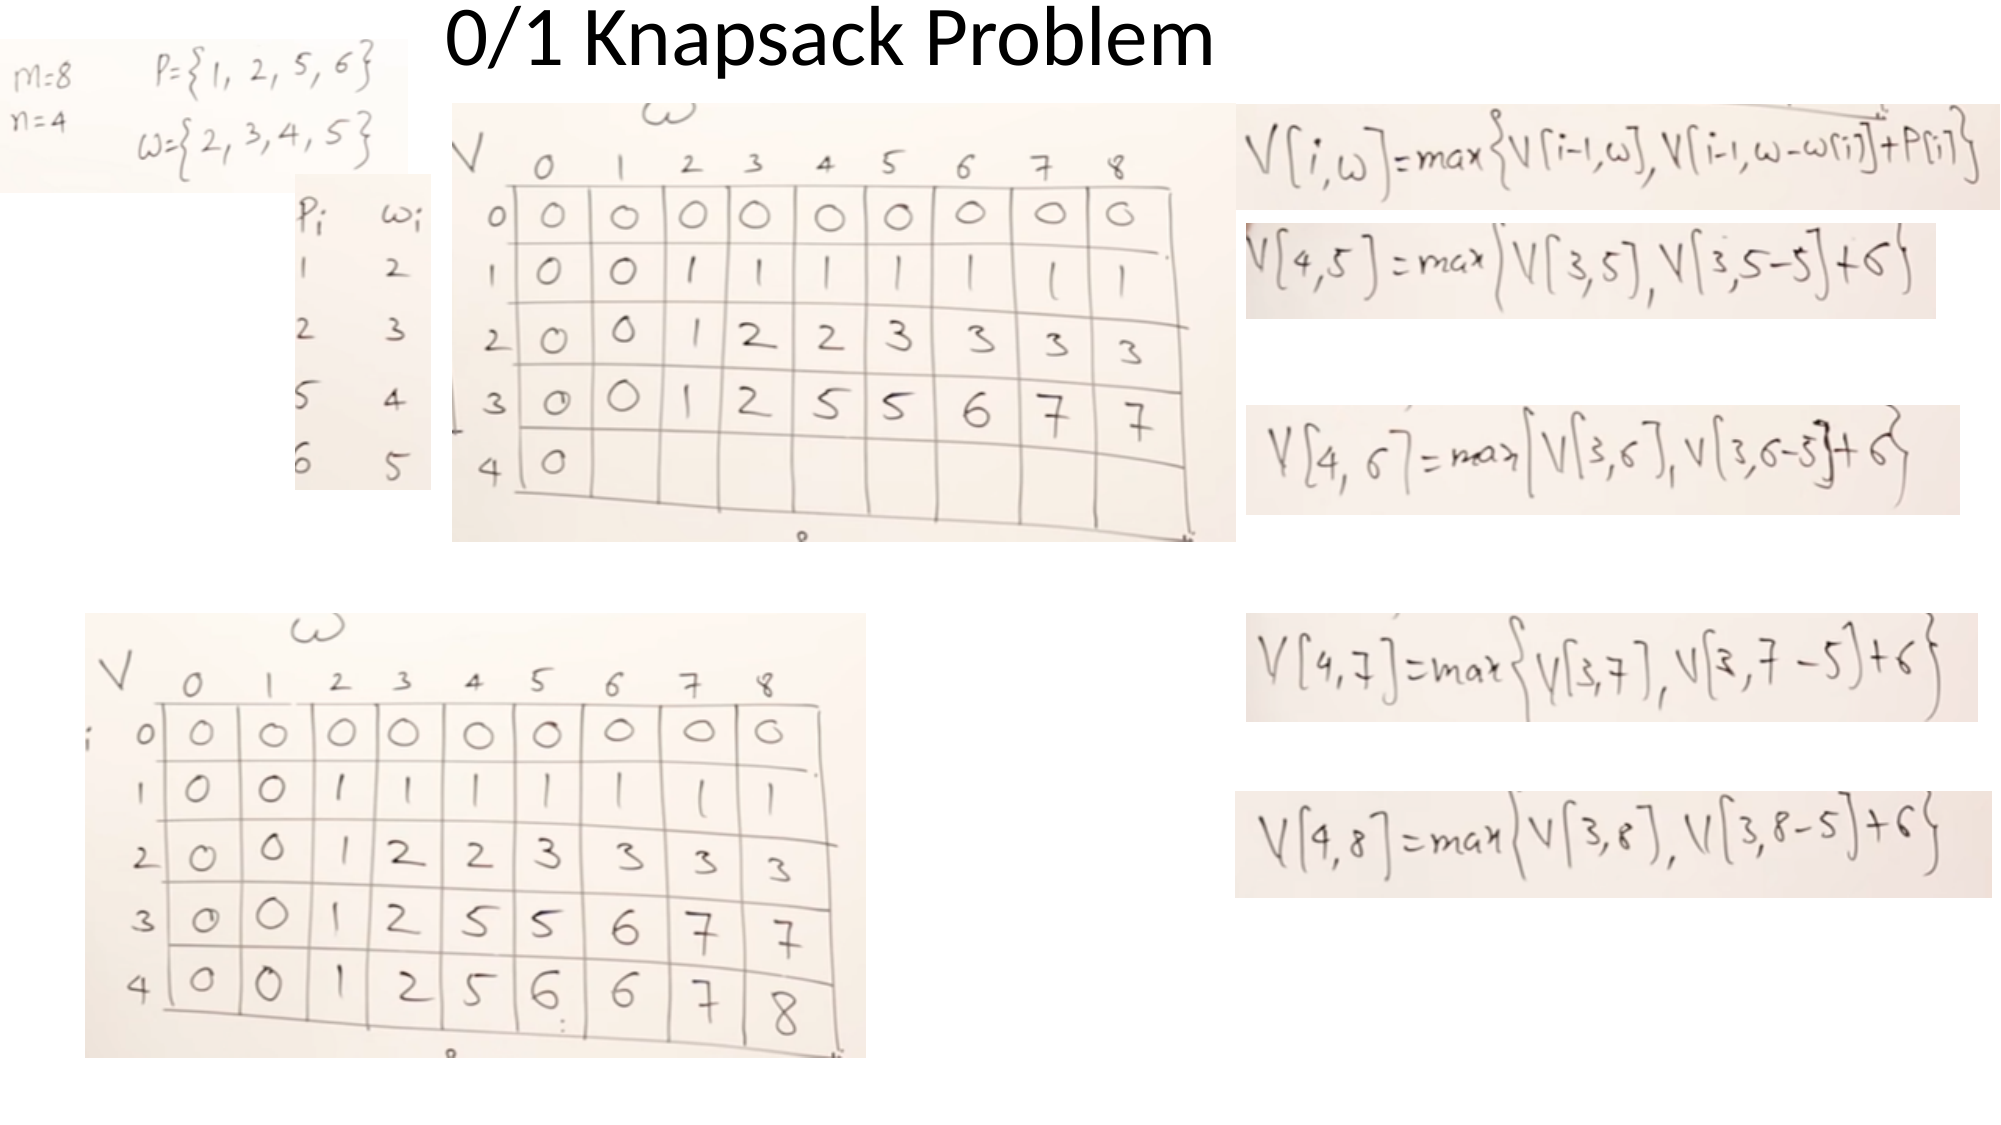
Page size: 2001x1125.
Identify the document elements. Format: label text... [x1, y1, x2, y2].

picture [452, 103, 2000, 542]
picture [1245, 613, 1978, 722]
picture [1245, 404, 1961, 515]
picture [85, 613, 866, 1058]
title 0/1 Knapsack Problem [430, 0, 2000, 92]
picture [0, 39, 431, 491]
picture [1245, 223, 1936, 320]
picture [1235, 791, 1992, 899]
